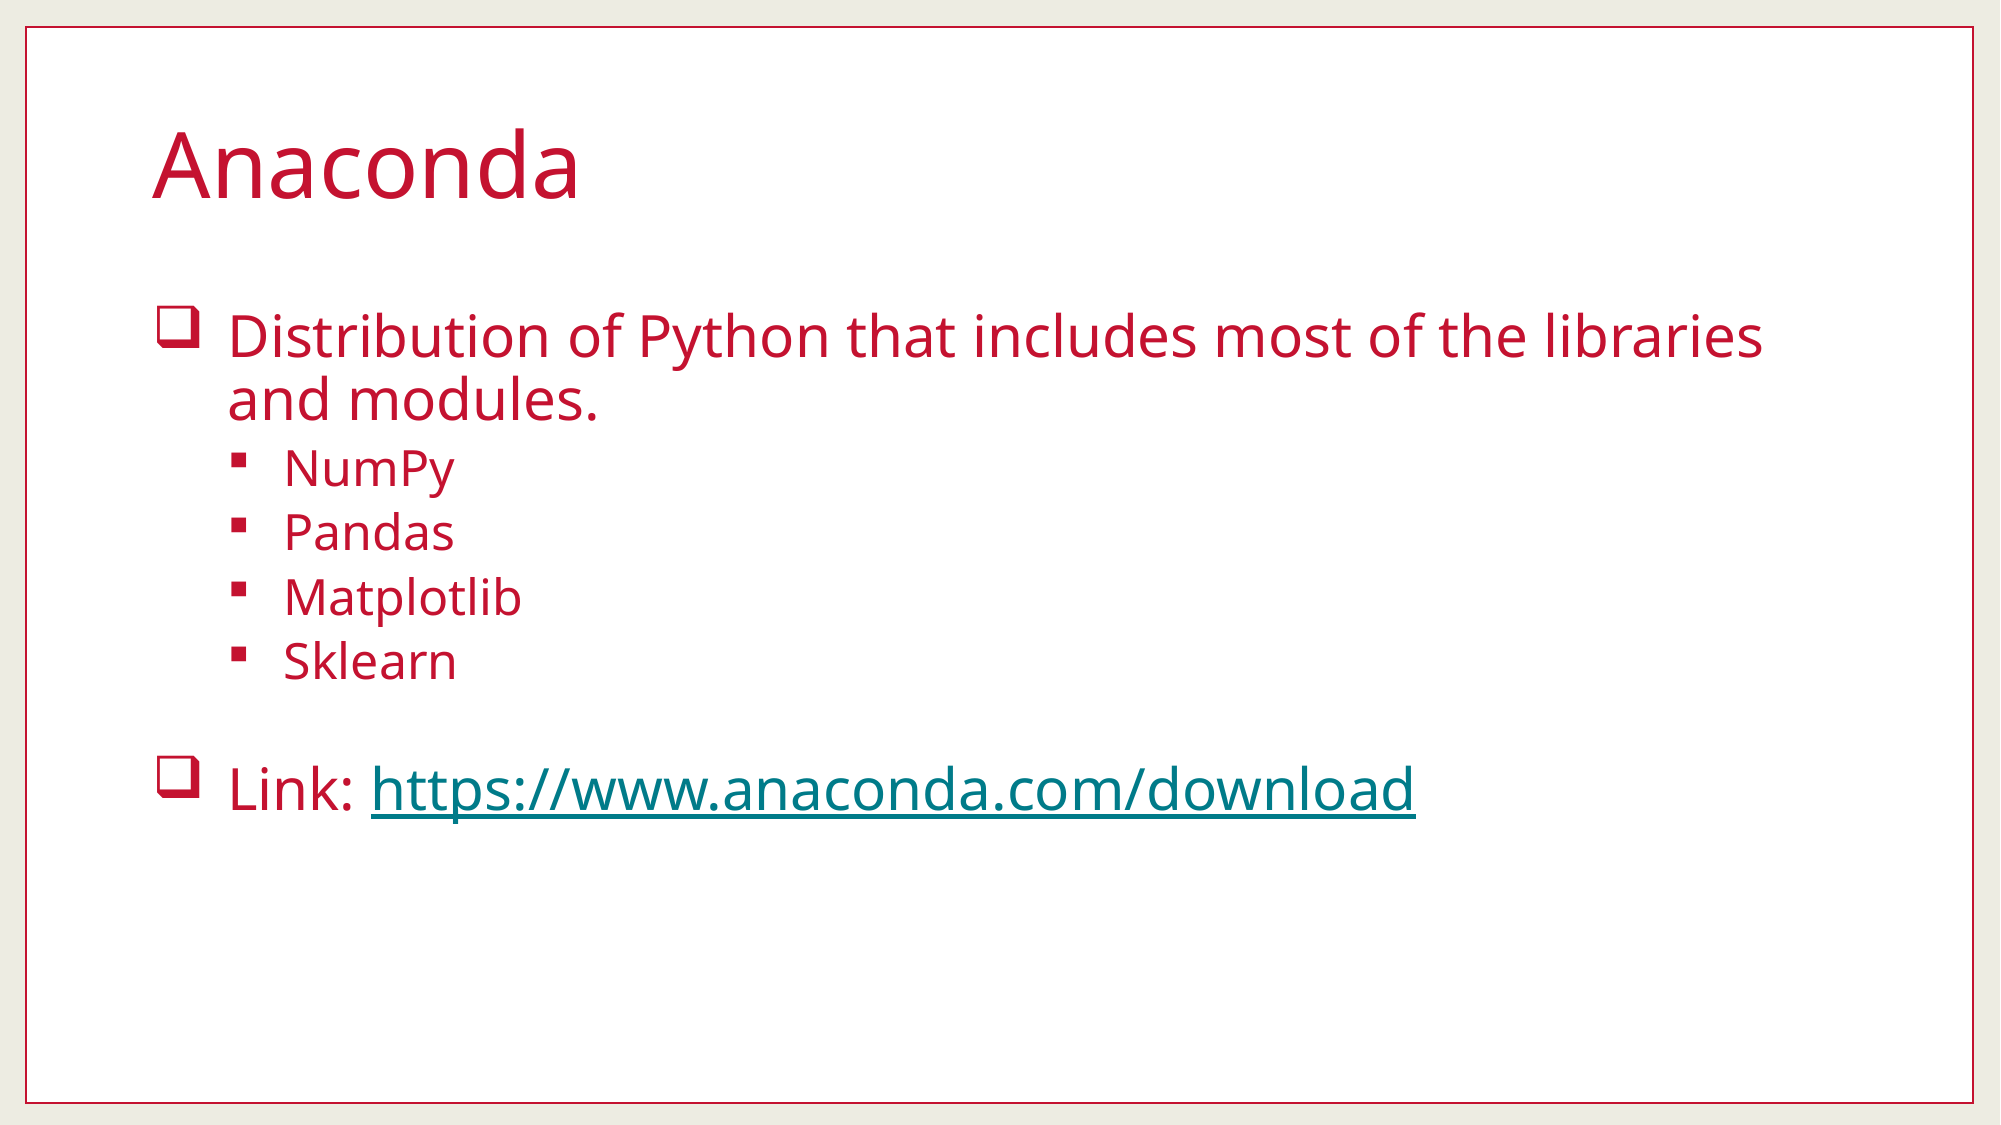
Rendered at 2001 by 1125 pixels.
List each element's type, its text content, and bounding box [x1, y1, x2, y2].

title Anaconda [137, 59, 1863, 278]
list Distribution of Python that includes most of the libraries and modules. NumPy Pandas Matplotlib Sklearn Link: https://www.anaconda.com/download [137, 299, 1863, 1014]
